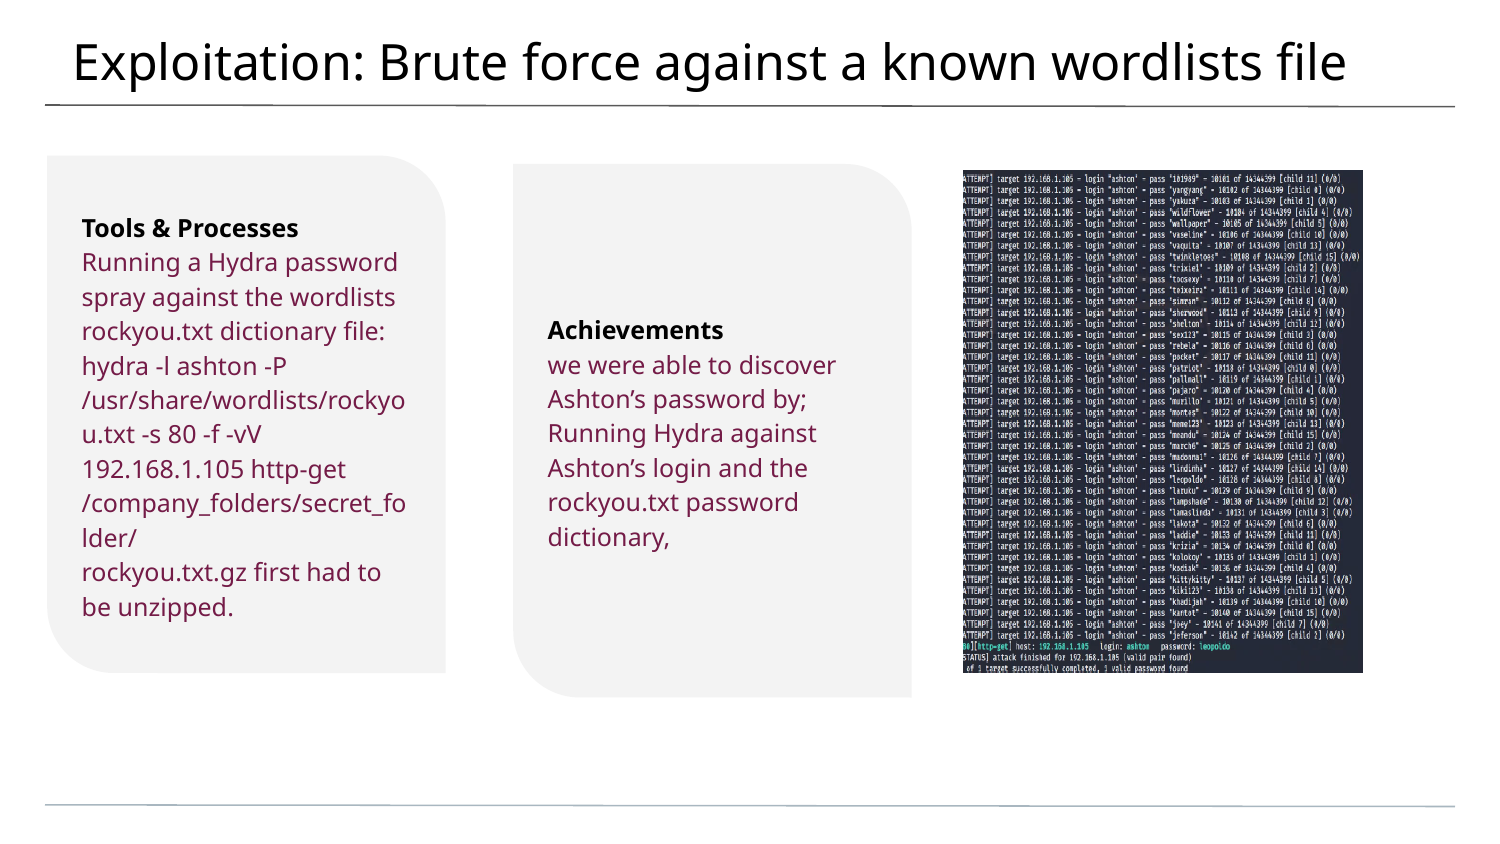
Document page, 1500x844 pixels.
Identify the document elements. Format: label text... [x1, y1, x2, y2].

text_box Achievements we were able to discover Ashton’s password by; Running Hydra against Ashton’s login and the rockyou.txt password dictionary, [513, 163, 912, 698]
text_box Tools & Processes Running a Hydra password spray against the wordlists rockyou.txt dictionary file: hydra -l ashton -P /usr/share/wordlists/rockyou.txt -s 80 -f -vV 192.168.1.105 http-get /company_folders/secret_folder/ rockyou.txt.gz first had to be unzipped. [47, 155, 446, 674]
title Exploitation: Brute force against a known wordlists file [0, 0, 1500, 88]
picture [963, 170, 1363, 674]
